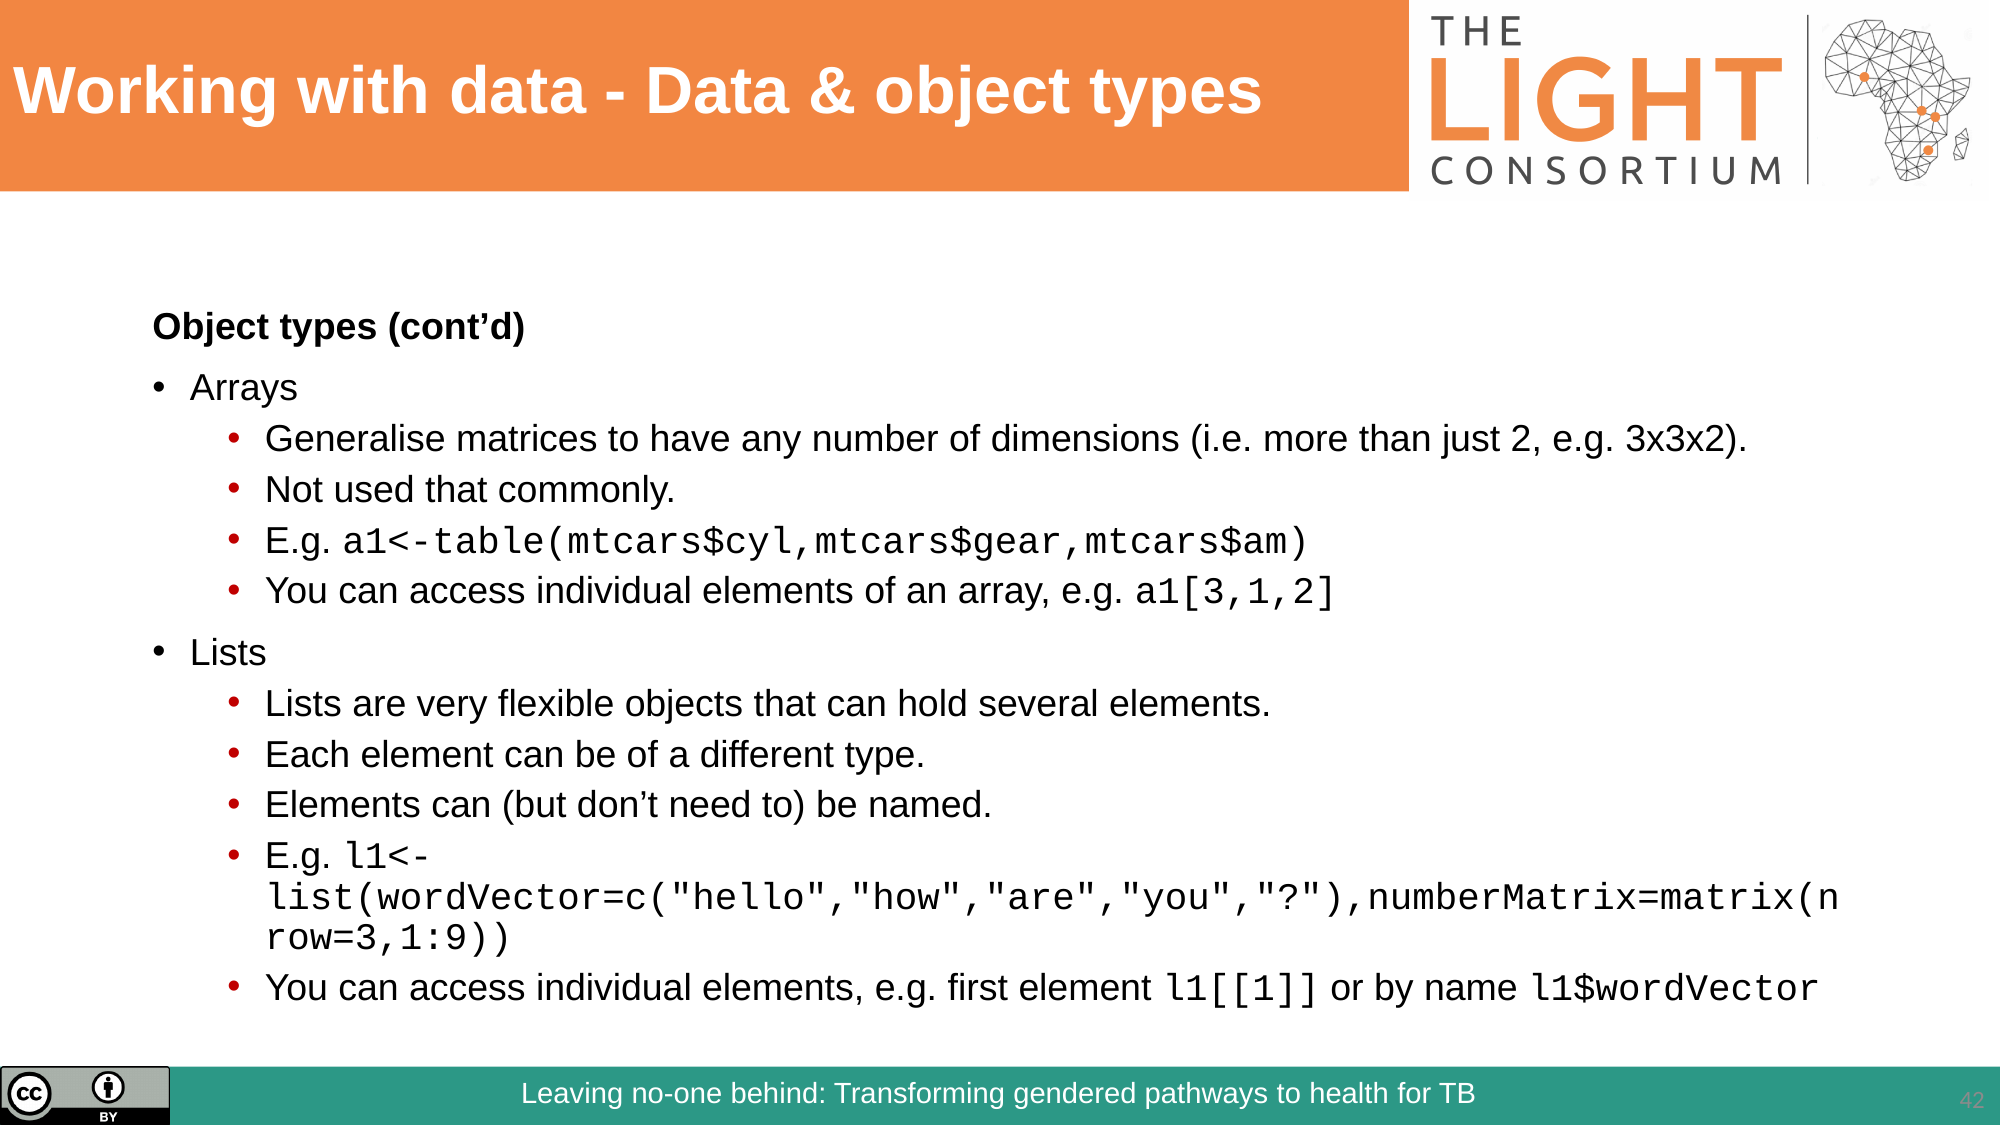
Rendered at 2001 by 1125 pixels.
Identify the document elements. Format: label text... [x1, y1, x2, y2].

slide_number ‹#› [1550, 1073, 2000, 1125]
list Object types (cont’d) Arrays Generalise matrices to have any number of dimensions (i.e. more than just 2, e.g. 3x3x2). Not used that commonly. E.g. a1<-table(mtcars$cyl,mtcars$gear,mtcars$am) You can access individual elements of an array, e.g. a1[3,1,2] Lists Lists are very flexible objects that can hold several elements. Each element can be of a different type. Elements can (but don’t need to) be named. E.g. l1<-list(wordVector=c("hello","how","are","you","?"),numberMatrix=matrix(nrow=3,1:9)) You can access individual elements, e.g. first element l1[[1]] or by name l1$wordVector [137, 299, 1863, 1066]
title Working with data - Data & object types [0, 0, 1410, 192]
picture [0, 1066, 170, 1125]
picture [1409, 0, 1989, 201]
